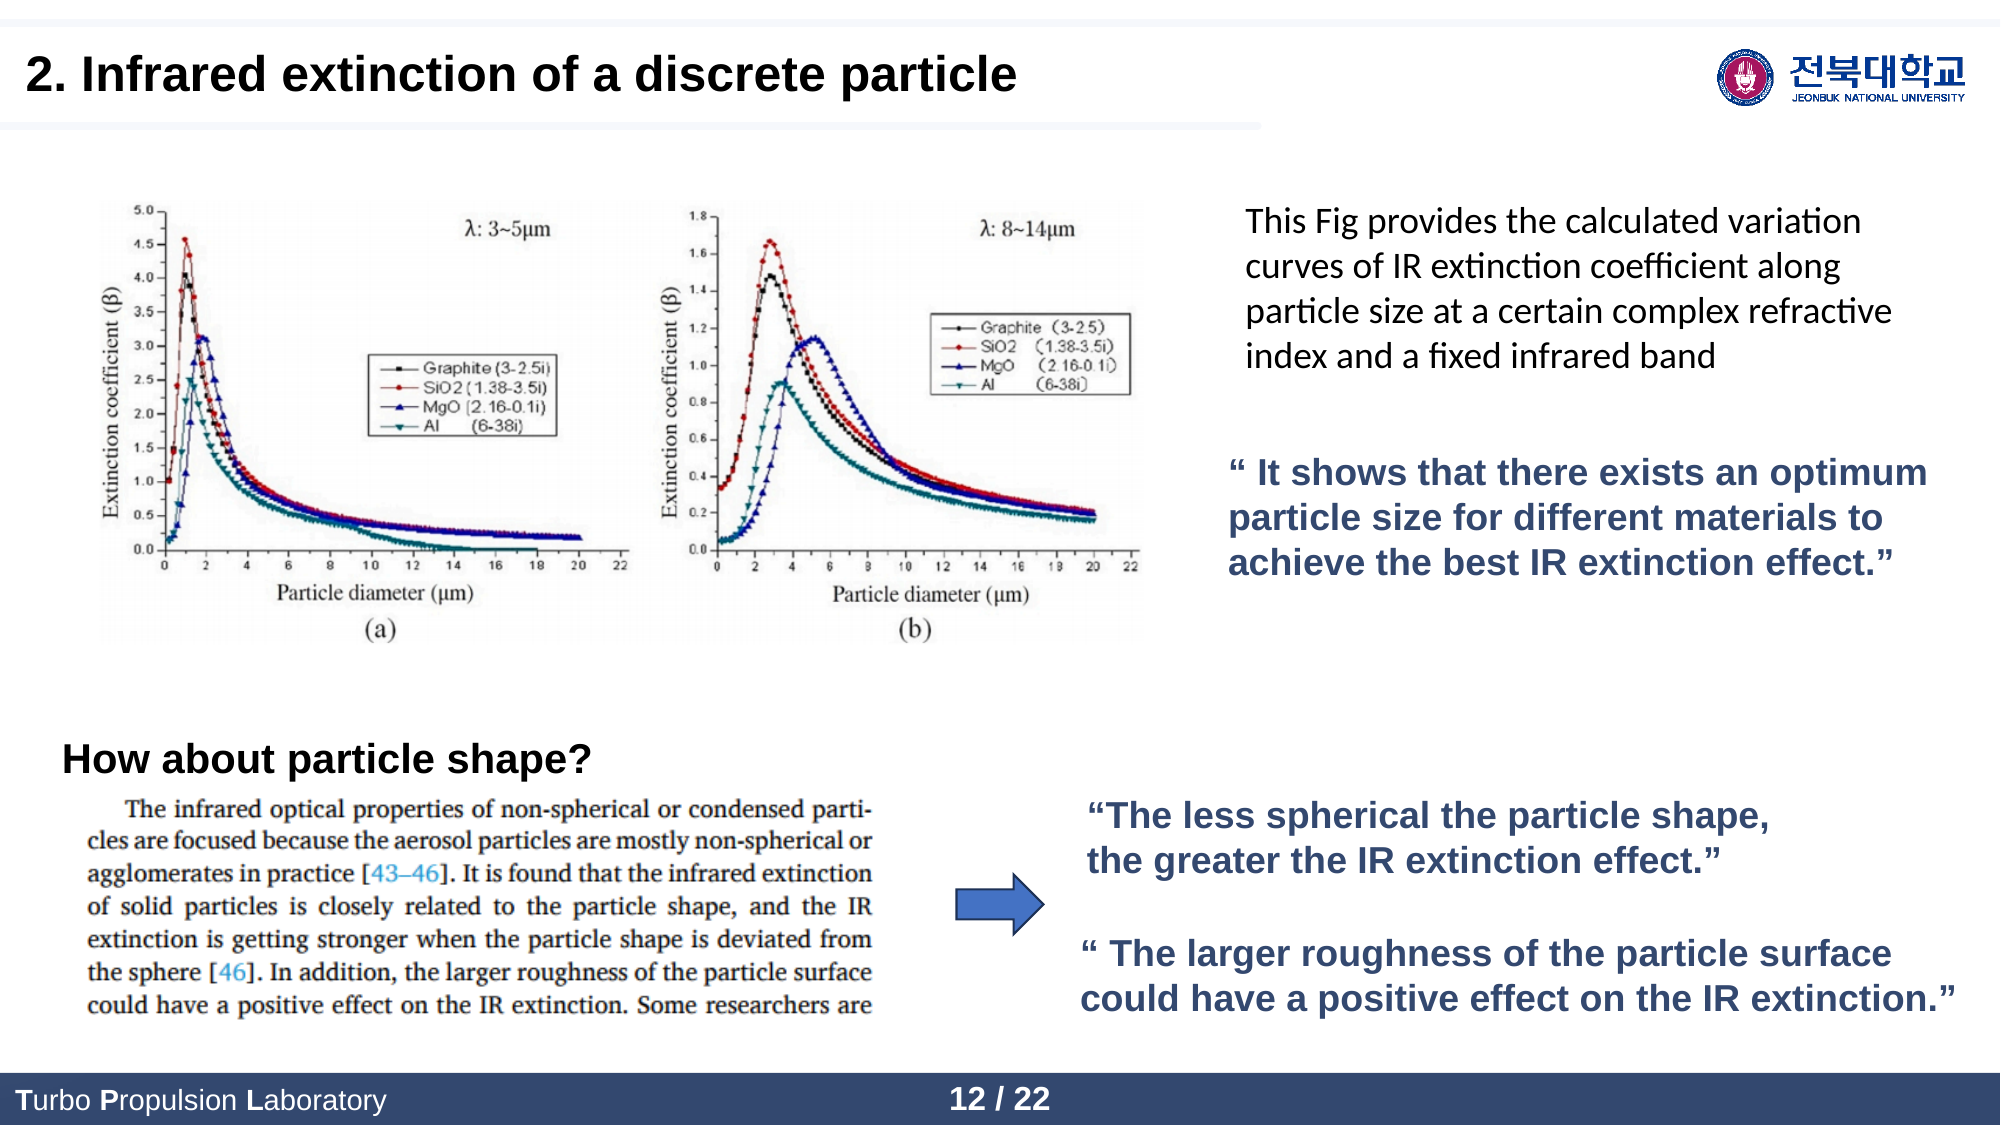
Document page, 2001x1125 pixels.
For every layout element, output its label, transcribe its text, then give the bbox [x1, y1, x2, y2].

slide_number Turbo Propulsion Laboratory [0, 1068, 652, 1125]
text_box “ The larger roughness of the particle surface could have a positive effect on the IR extinction.” [1065, 921, 1980, 1027]
text_box “ It shows that there exists an optimum particle size for different materials to achieve the best IR extinction effect.” [1213, 440, 1983, 591]
picture [1717, 49, 1965, 106]
text_box How about particle shape? [47, 699, 1431, 790]
text_box [955, 871, 1045, 937]
text_box This Fig provides the calculated variation curves of IR extinction coefficient along particle size at a certain complex refractive index and a fixed infrared band [1230, 188, 1965, 384]
title 2. Infrared extinction of a discrete particle [10, 43, 1247, 106]
picture [69, 176, 1149, 656]
picture [46, 794, 893, 1026]
text_box “The less spherical the particle shape, the greater the IR extinction effect.” [1072, 783, 1842, 889]
